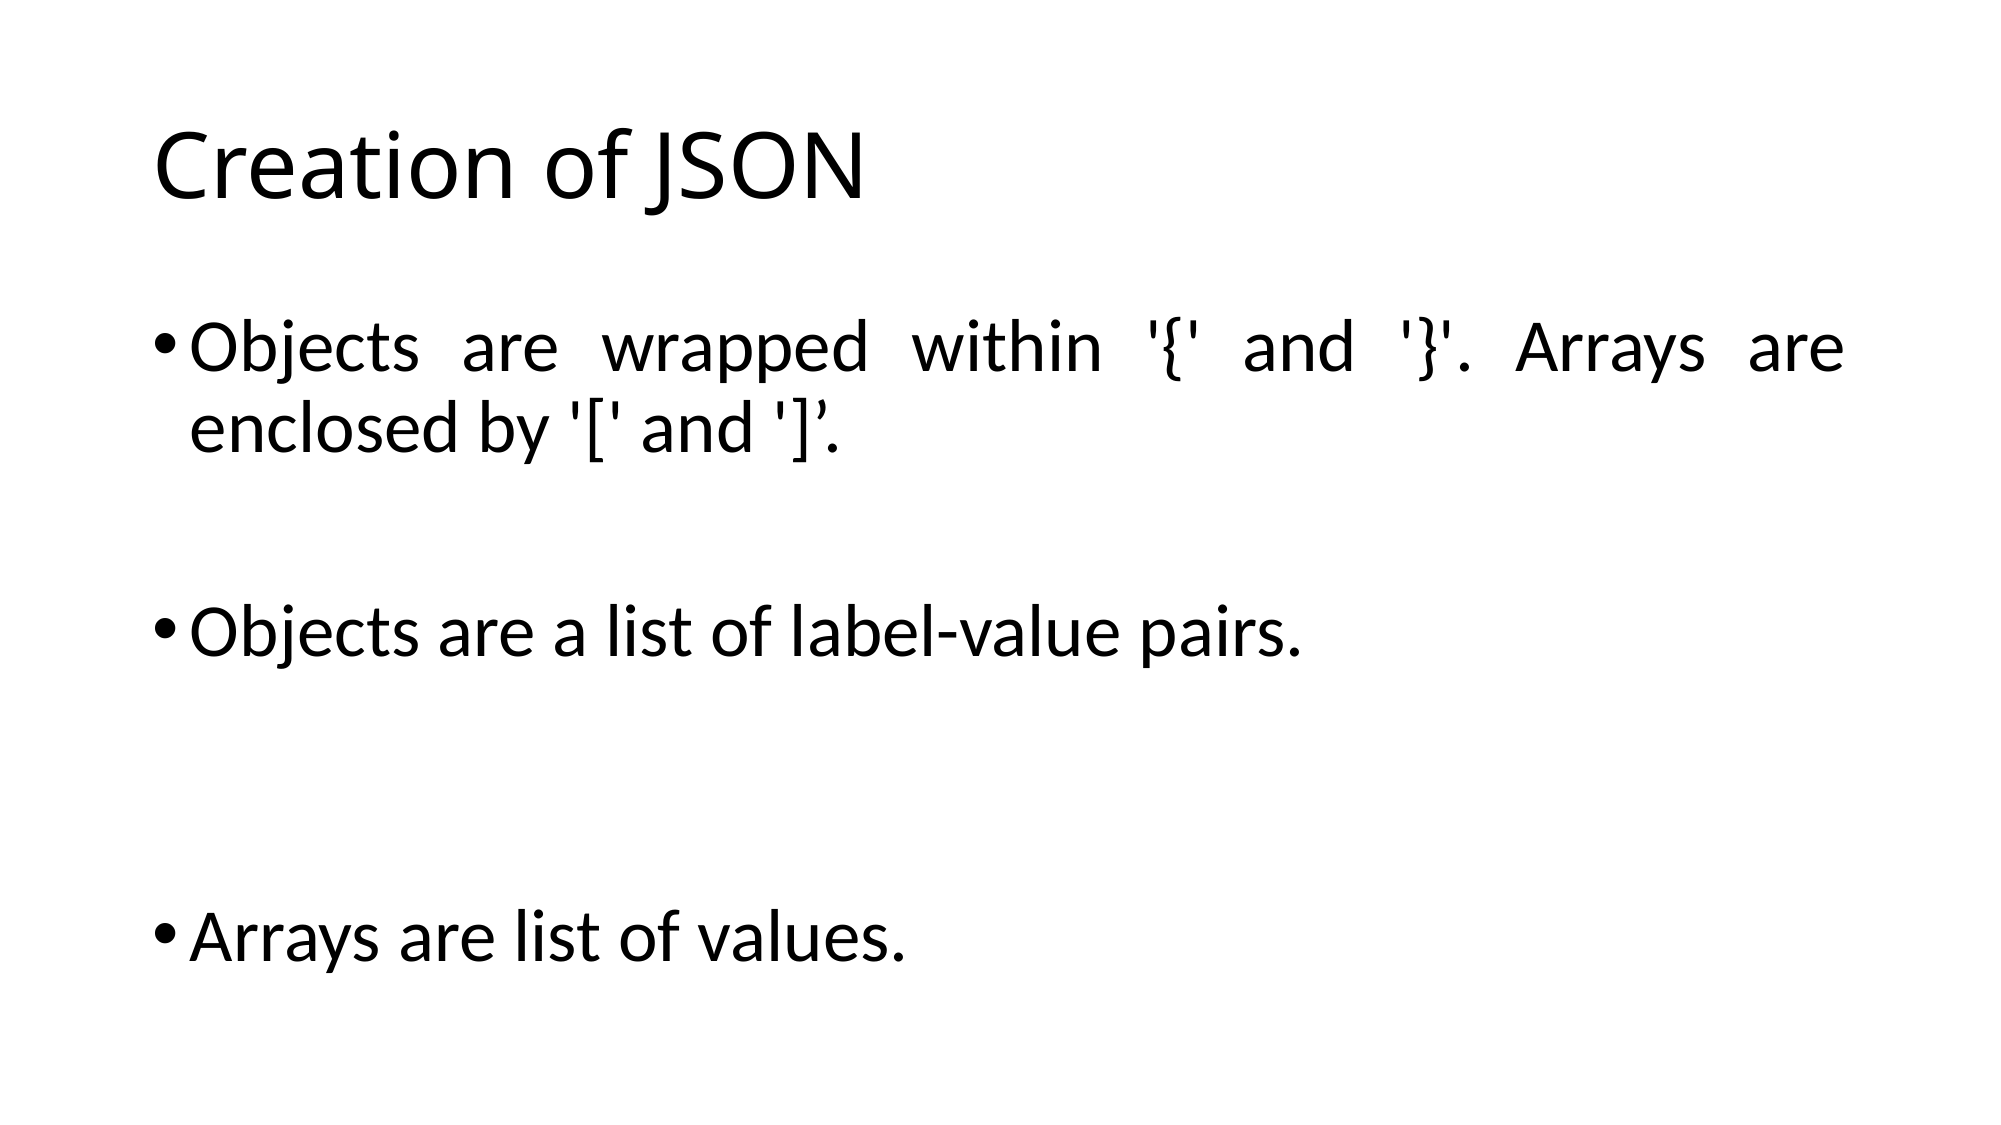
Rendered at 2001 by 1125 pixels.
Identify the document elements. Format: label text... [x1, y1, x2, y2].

title Creation of JSON [137, 59, 1863, 278]
list Objects are wrapped within '{' and '}'. Arrays are enclosed by '[' and ']’. Objects are a list of label-value pairs. Arrays are list of values. [137, 299, 1863, 1014]
